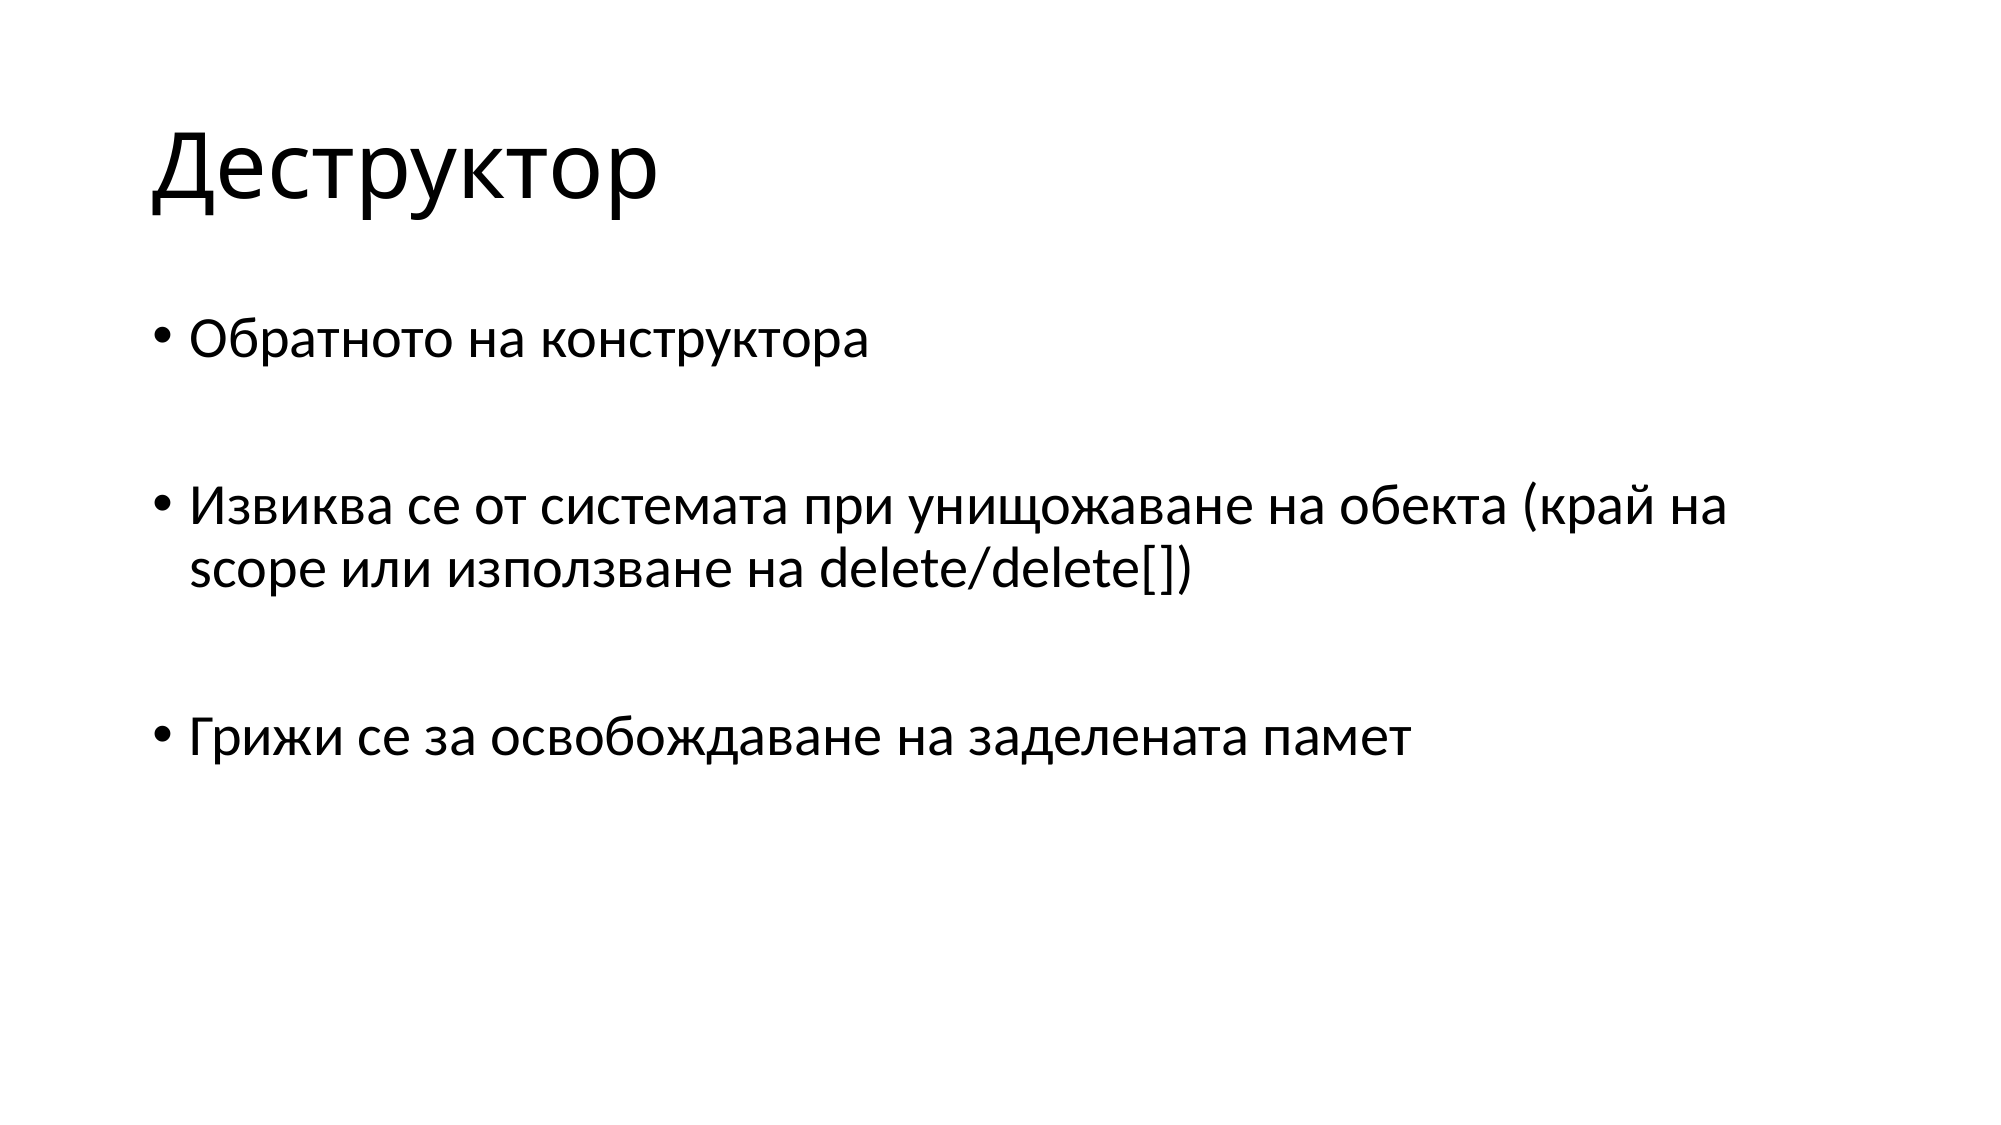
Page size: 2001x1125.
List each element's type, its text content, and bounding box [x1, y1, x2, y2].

title Деструктор [137, 59, 1863, 278]
list Обратното на конструктора Извиква се от системата при унищожаване на обекта (край на scope или използване на delete/delete[]) Грижи се за освобождаване на заделената памет [137, 299, 1863, 1014]
